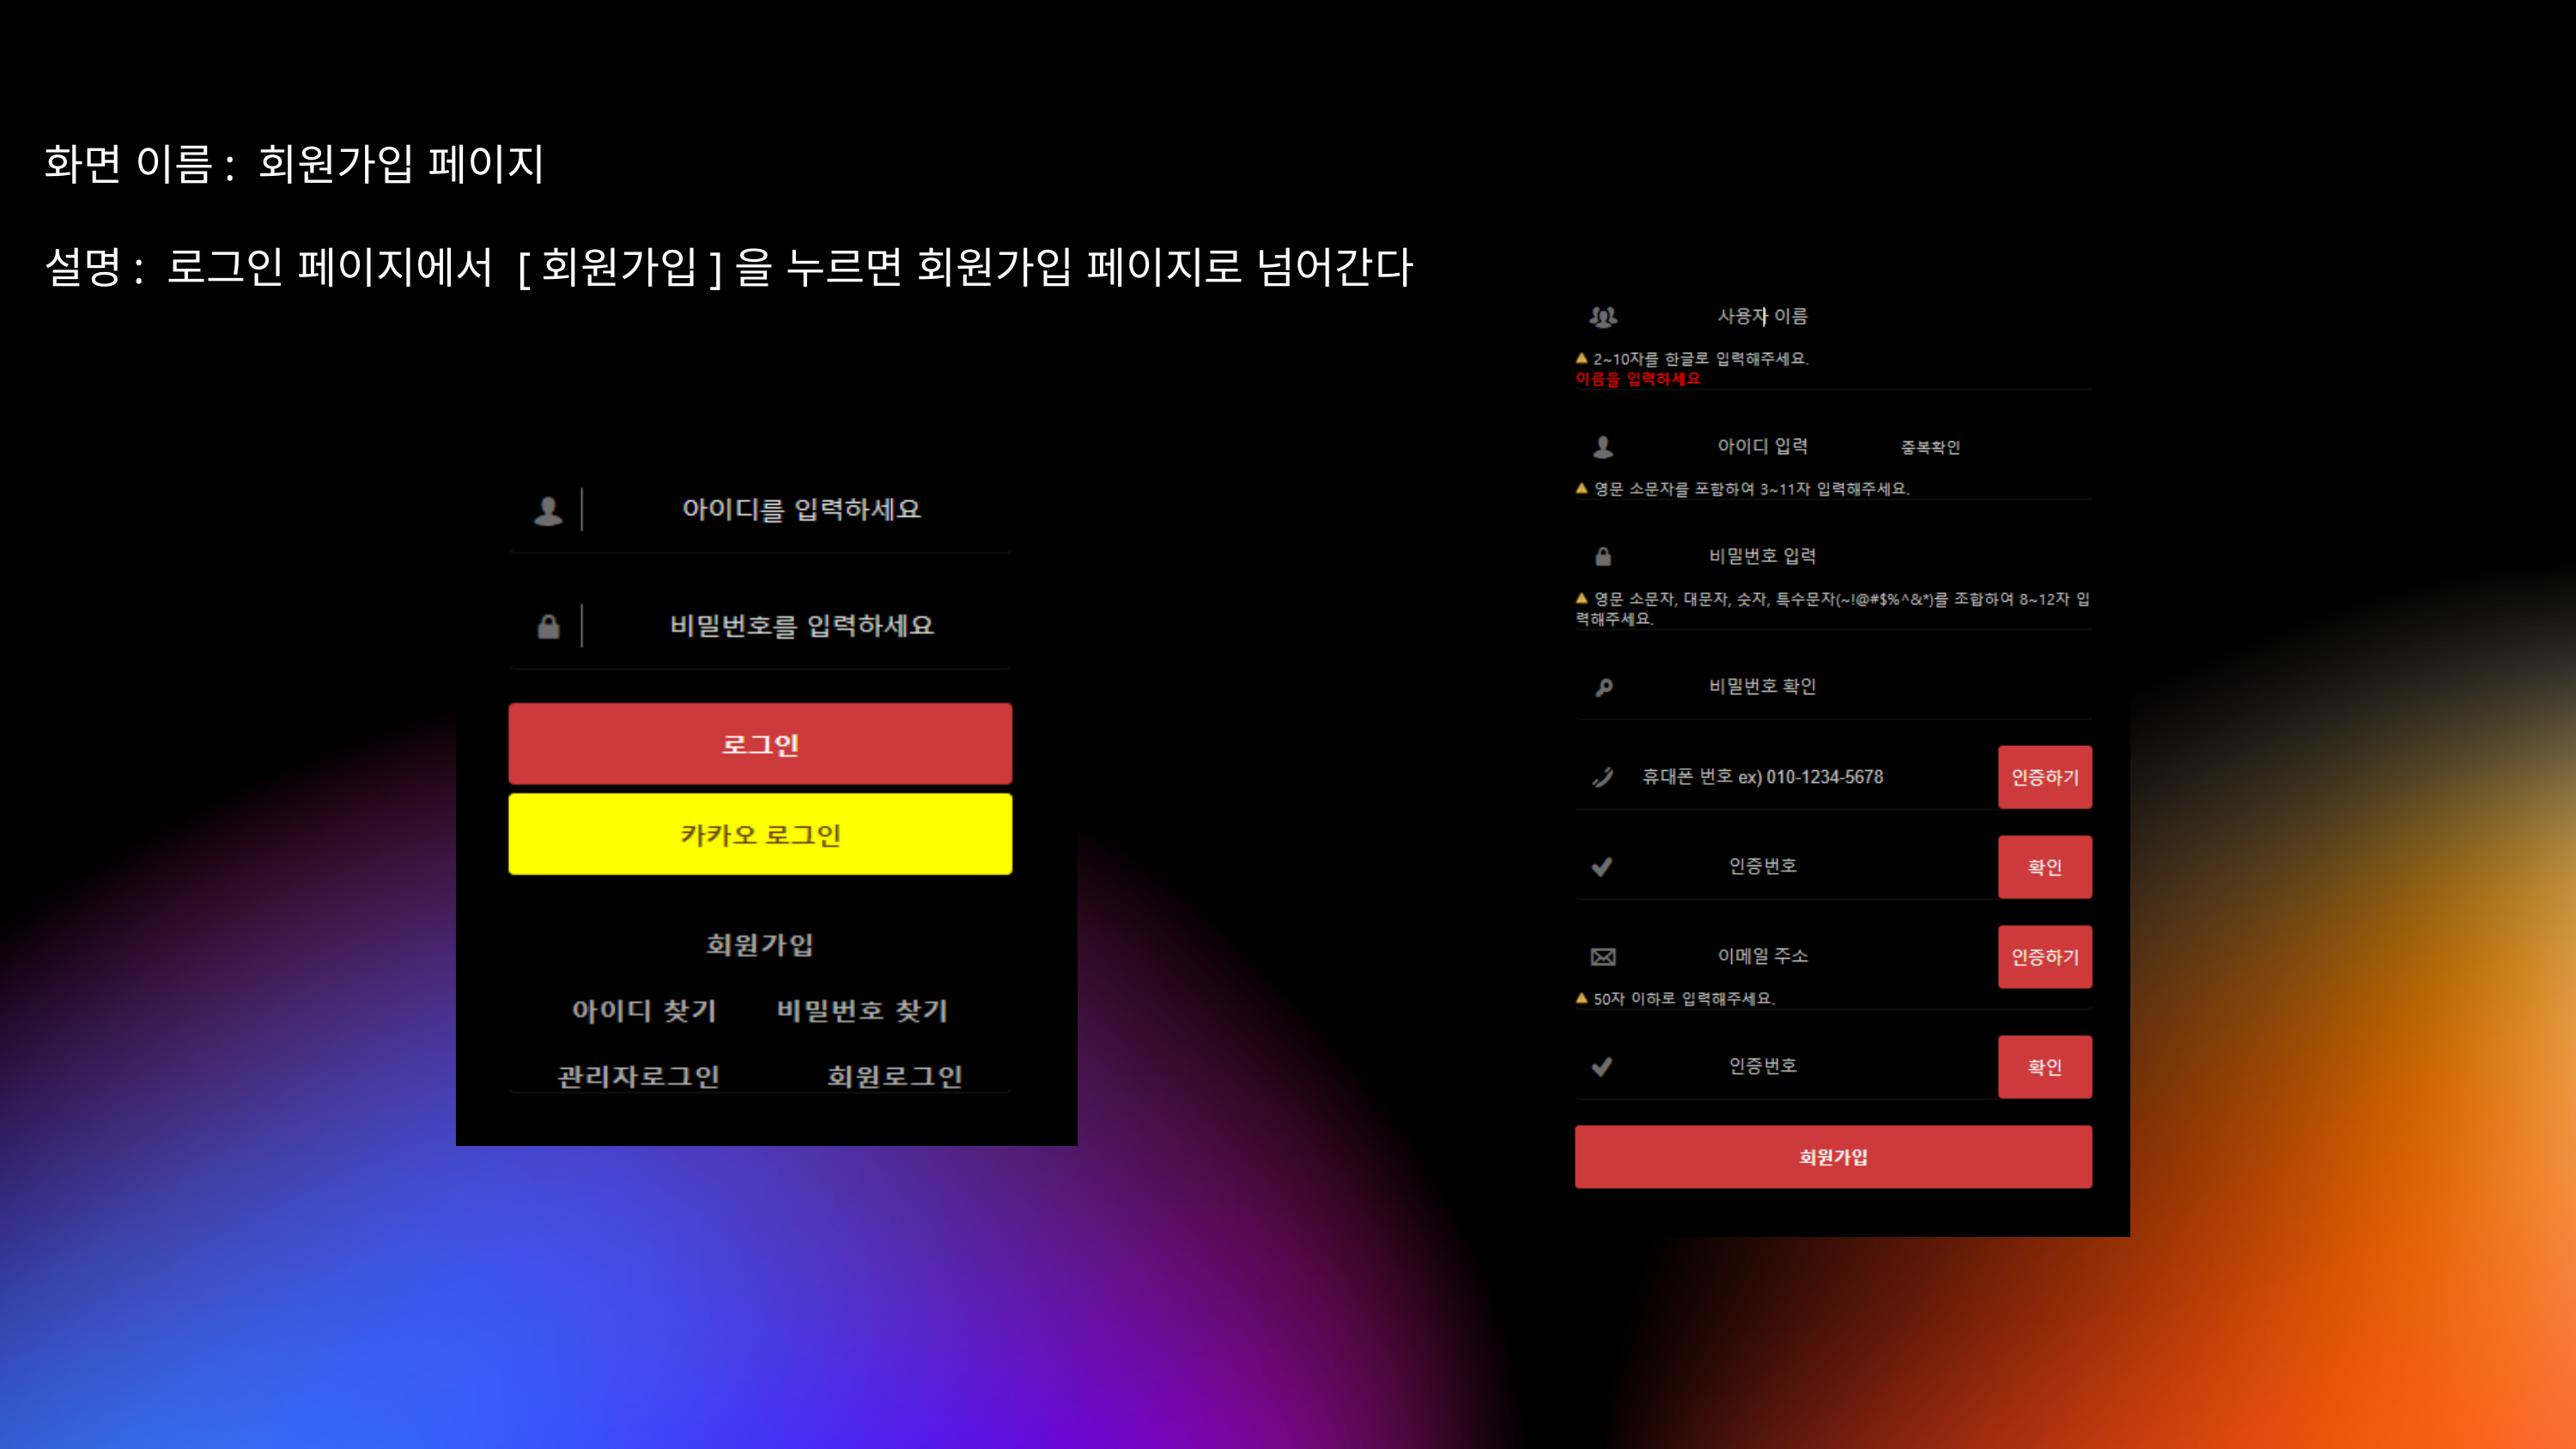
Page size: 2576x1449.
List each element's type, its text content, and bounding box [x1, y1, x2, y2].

text_box 화면 이름: 회원가입 페이지 설명: 로그인 페이지에서 [회원가입]을 누르면 회원가입 페이지로 넘어간다 [32, 131, 1623, 298]
picture [0, 227, 2576, 1449]
